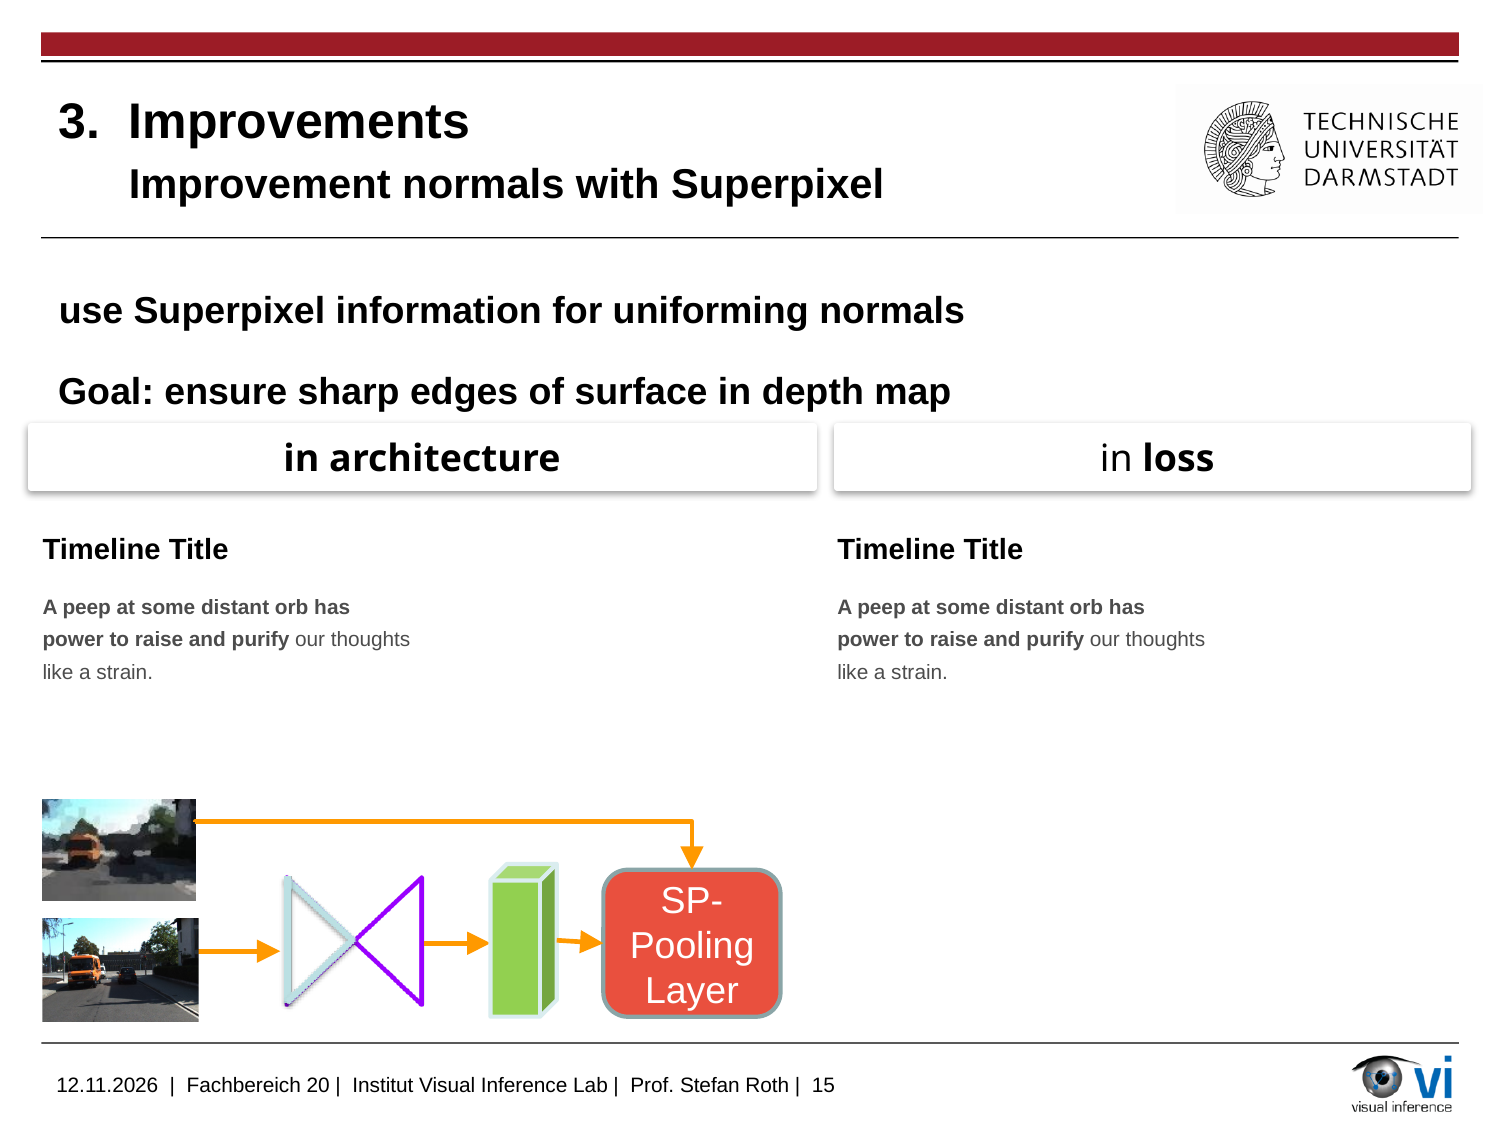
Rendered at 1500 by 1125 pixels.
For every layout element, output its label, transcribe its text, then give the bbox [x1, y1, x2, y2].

text_box Timeline Title A peep at some distant orb has power to raise and purify our thoughts like a strain. [837, 513, 1245, 690]
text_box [556, 940, 604, 944]
picture [42, 799, 196, 901]
text_box [488, 878, 559, 1019]
text_box Goal: ensure sharp edges of surface in depth map [58, 345, 1325, 427]
title 3. Improvements Improvement normals with Superpixel [58, 79, 1149, 218]
text_box SP-Pooling Layer [601, 867, 783, 1019]
picture [42, 918, 199, 1022]
text_box in architecture [28, 423, 817, 491]
picture [279, 873, 425, 1013]
text_box Timeline Title A peep at some distant orb has power to raise and purify our thoughts like a strain. [42, 513, 450, 690]
text_box in loss [834, 423, 1471, 491]
text_box use Superpixel information for uniforming normals [58, 265, 1326, 346]
picture [1351, 1055, 1500, 1112]
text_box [194, 821, 693, 871]
picture [1175, 84, 1483, 214]
